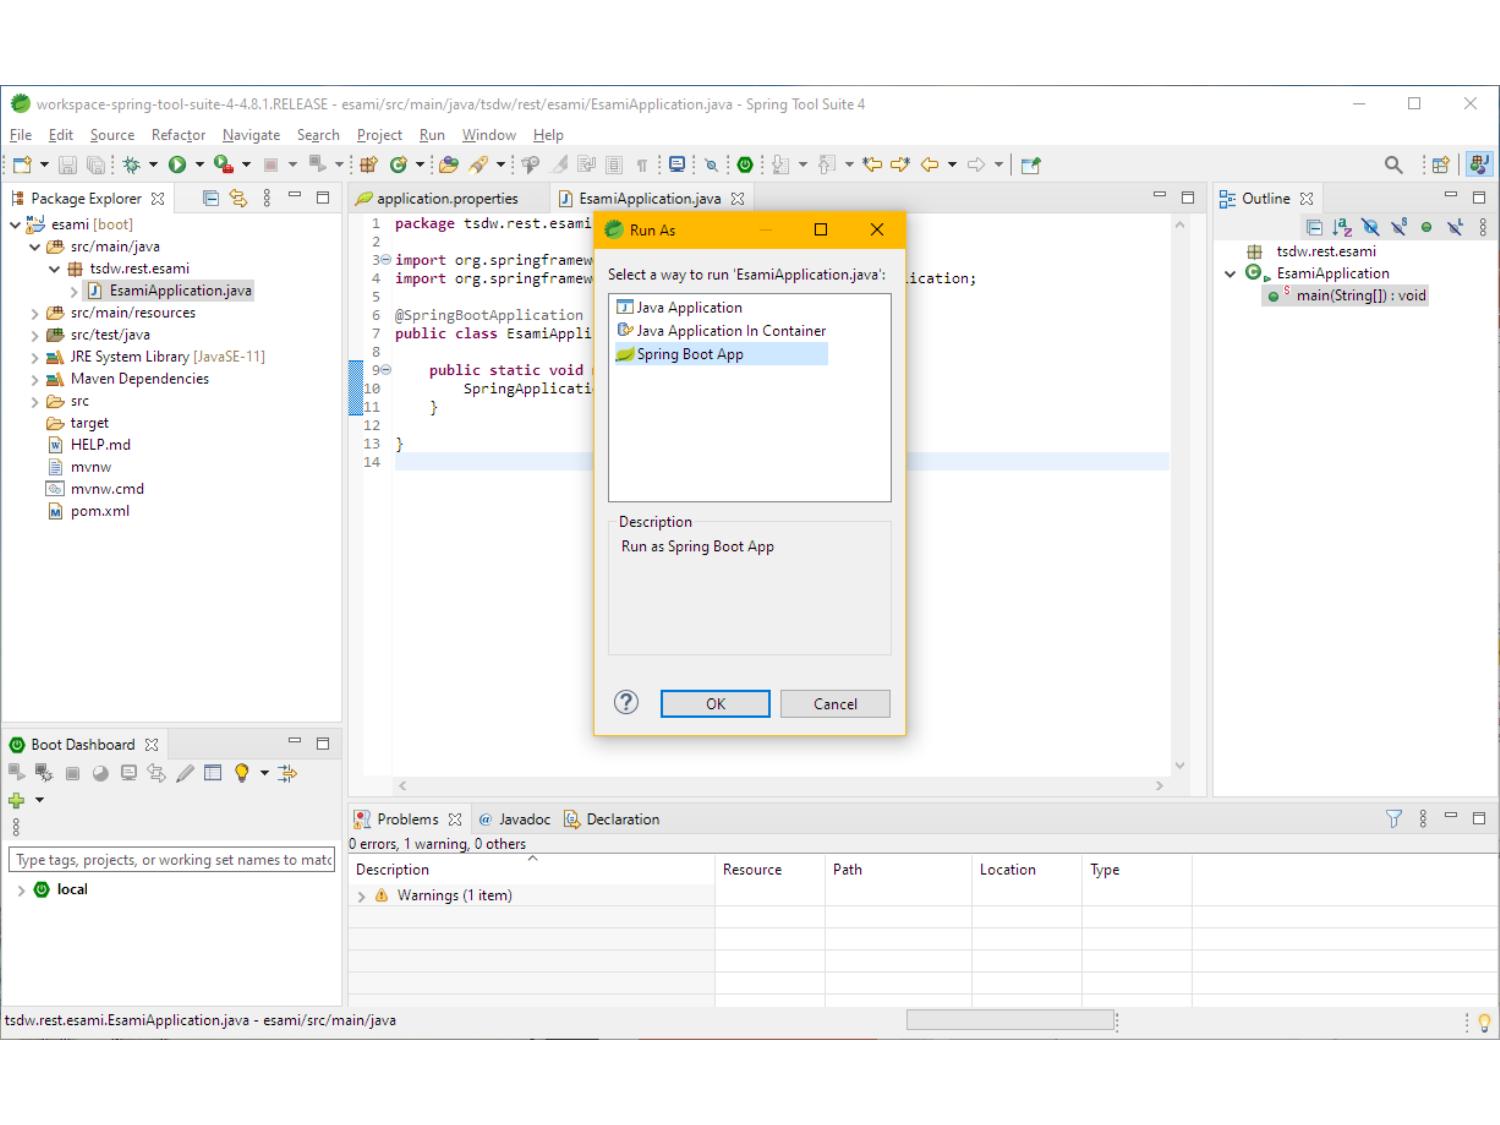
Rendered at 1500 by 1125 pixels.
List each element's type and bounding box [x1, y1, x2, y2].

picture [0, 85, 1500, 1040]
